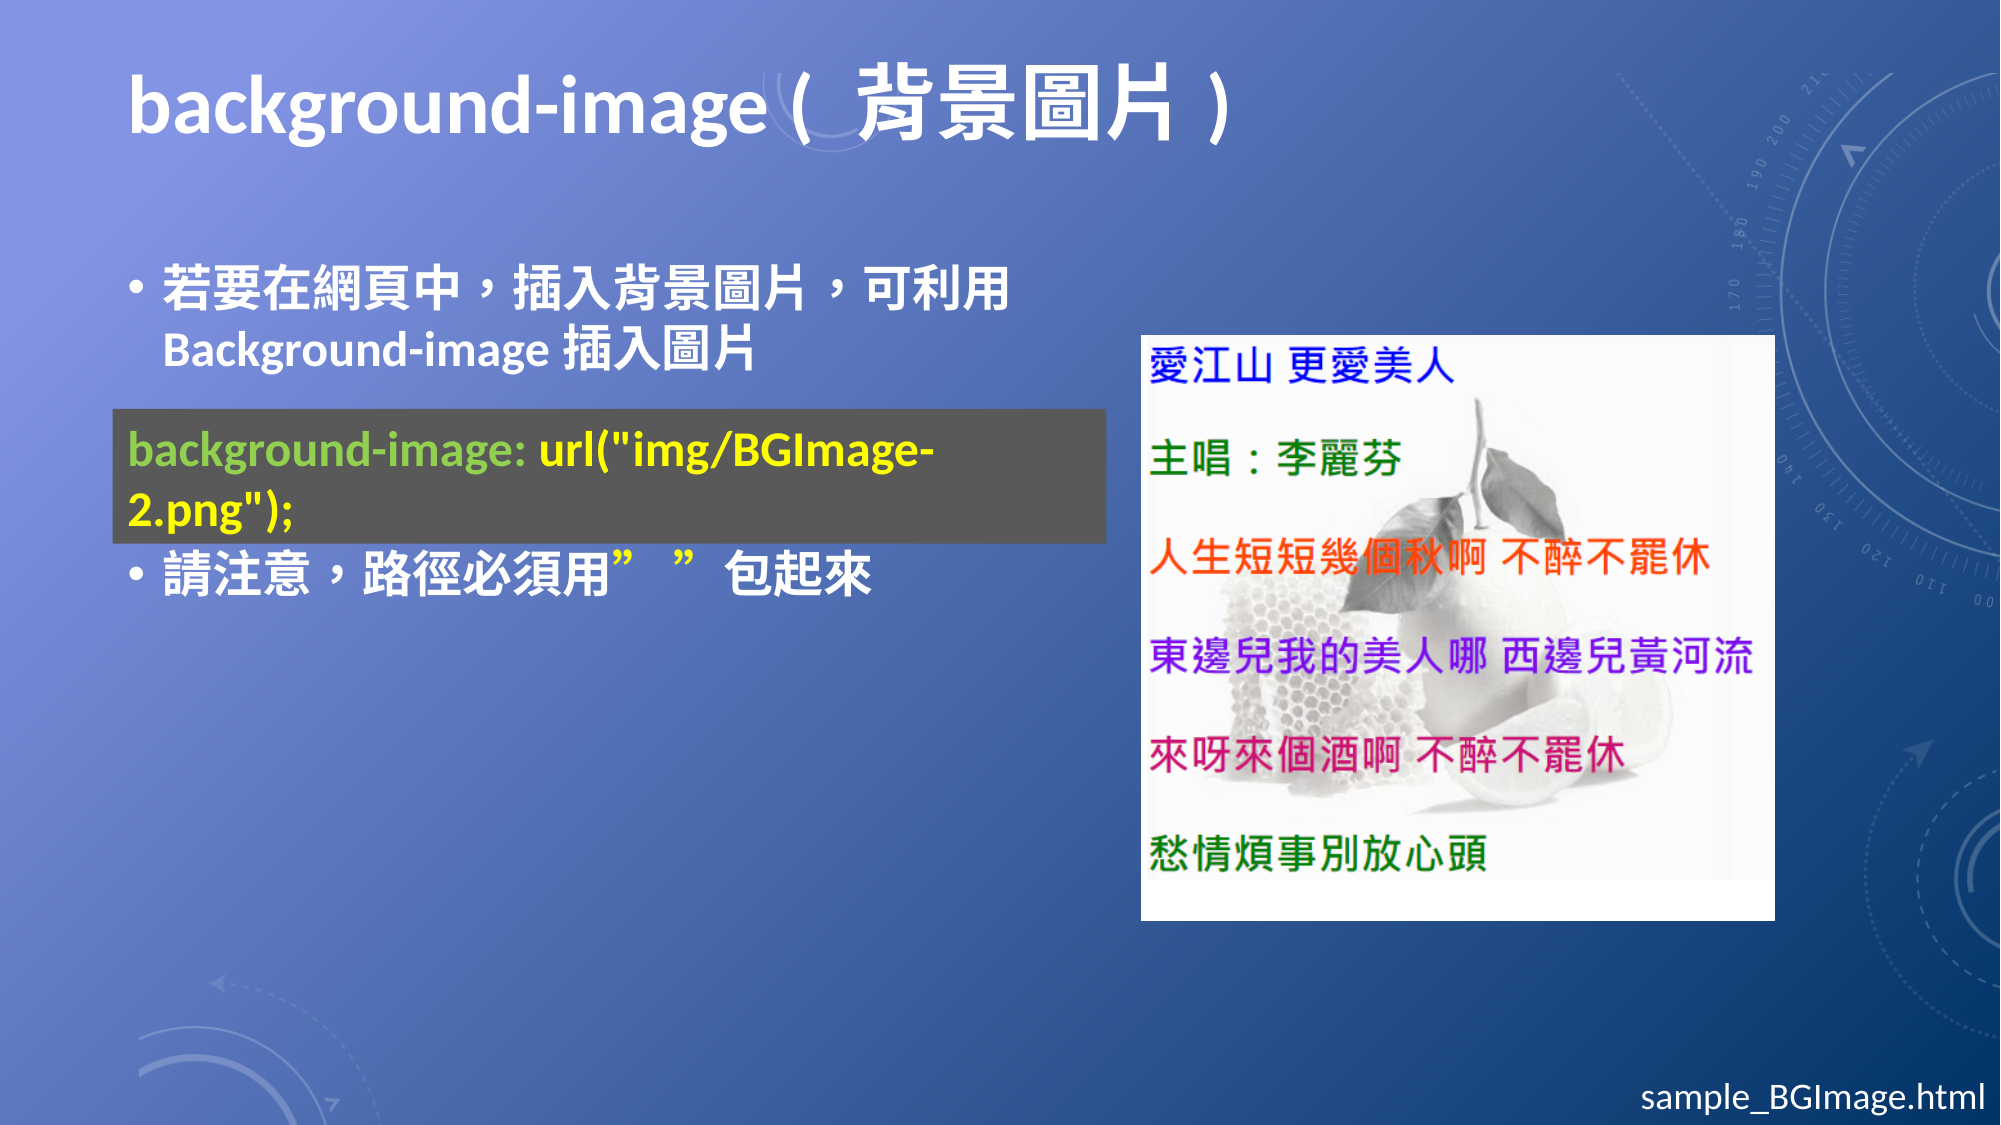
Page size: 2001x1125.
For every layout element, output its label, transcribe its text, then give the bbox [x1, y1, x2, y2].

list 若要在網頁中，插入背景圖片，可利用 Background-image插入圖片 請注意，路徑必須用” ”包起來 [112, 545, 1107, 950]
text_box background-image: url("img/BGImage-2.png"); [111, 407, 1108, 545]
title background-image ( 背景圖片) [112, 24, 1775, 177]
text_box sample_BGImage.html [1625, 1064, 2000, 1125]
list 若要在網頁中，插入背景圖片，可利用 Background-image插入圖片 請注意，路徑必須用” ”包起來 [112, 248, 1107, 407]
picture [139, 73, 2001, 1125]
